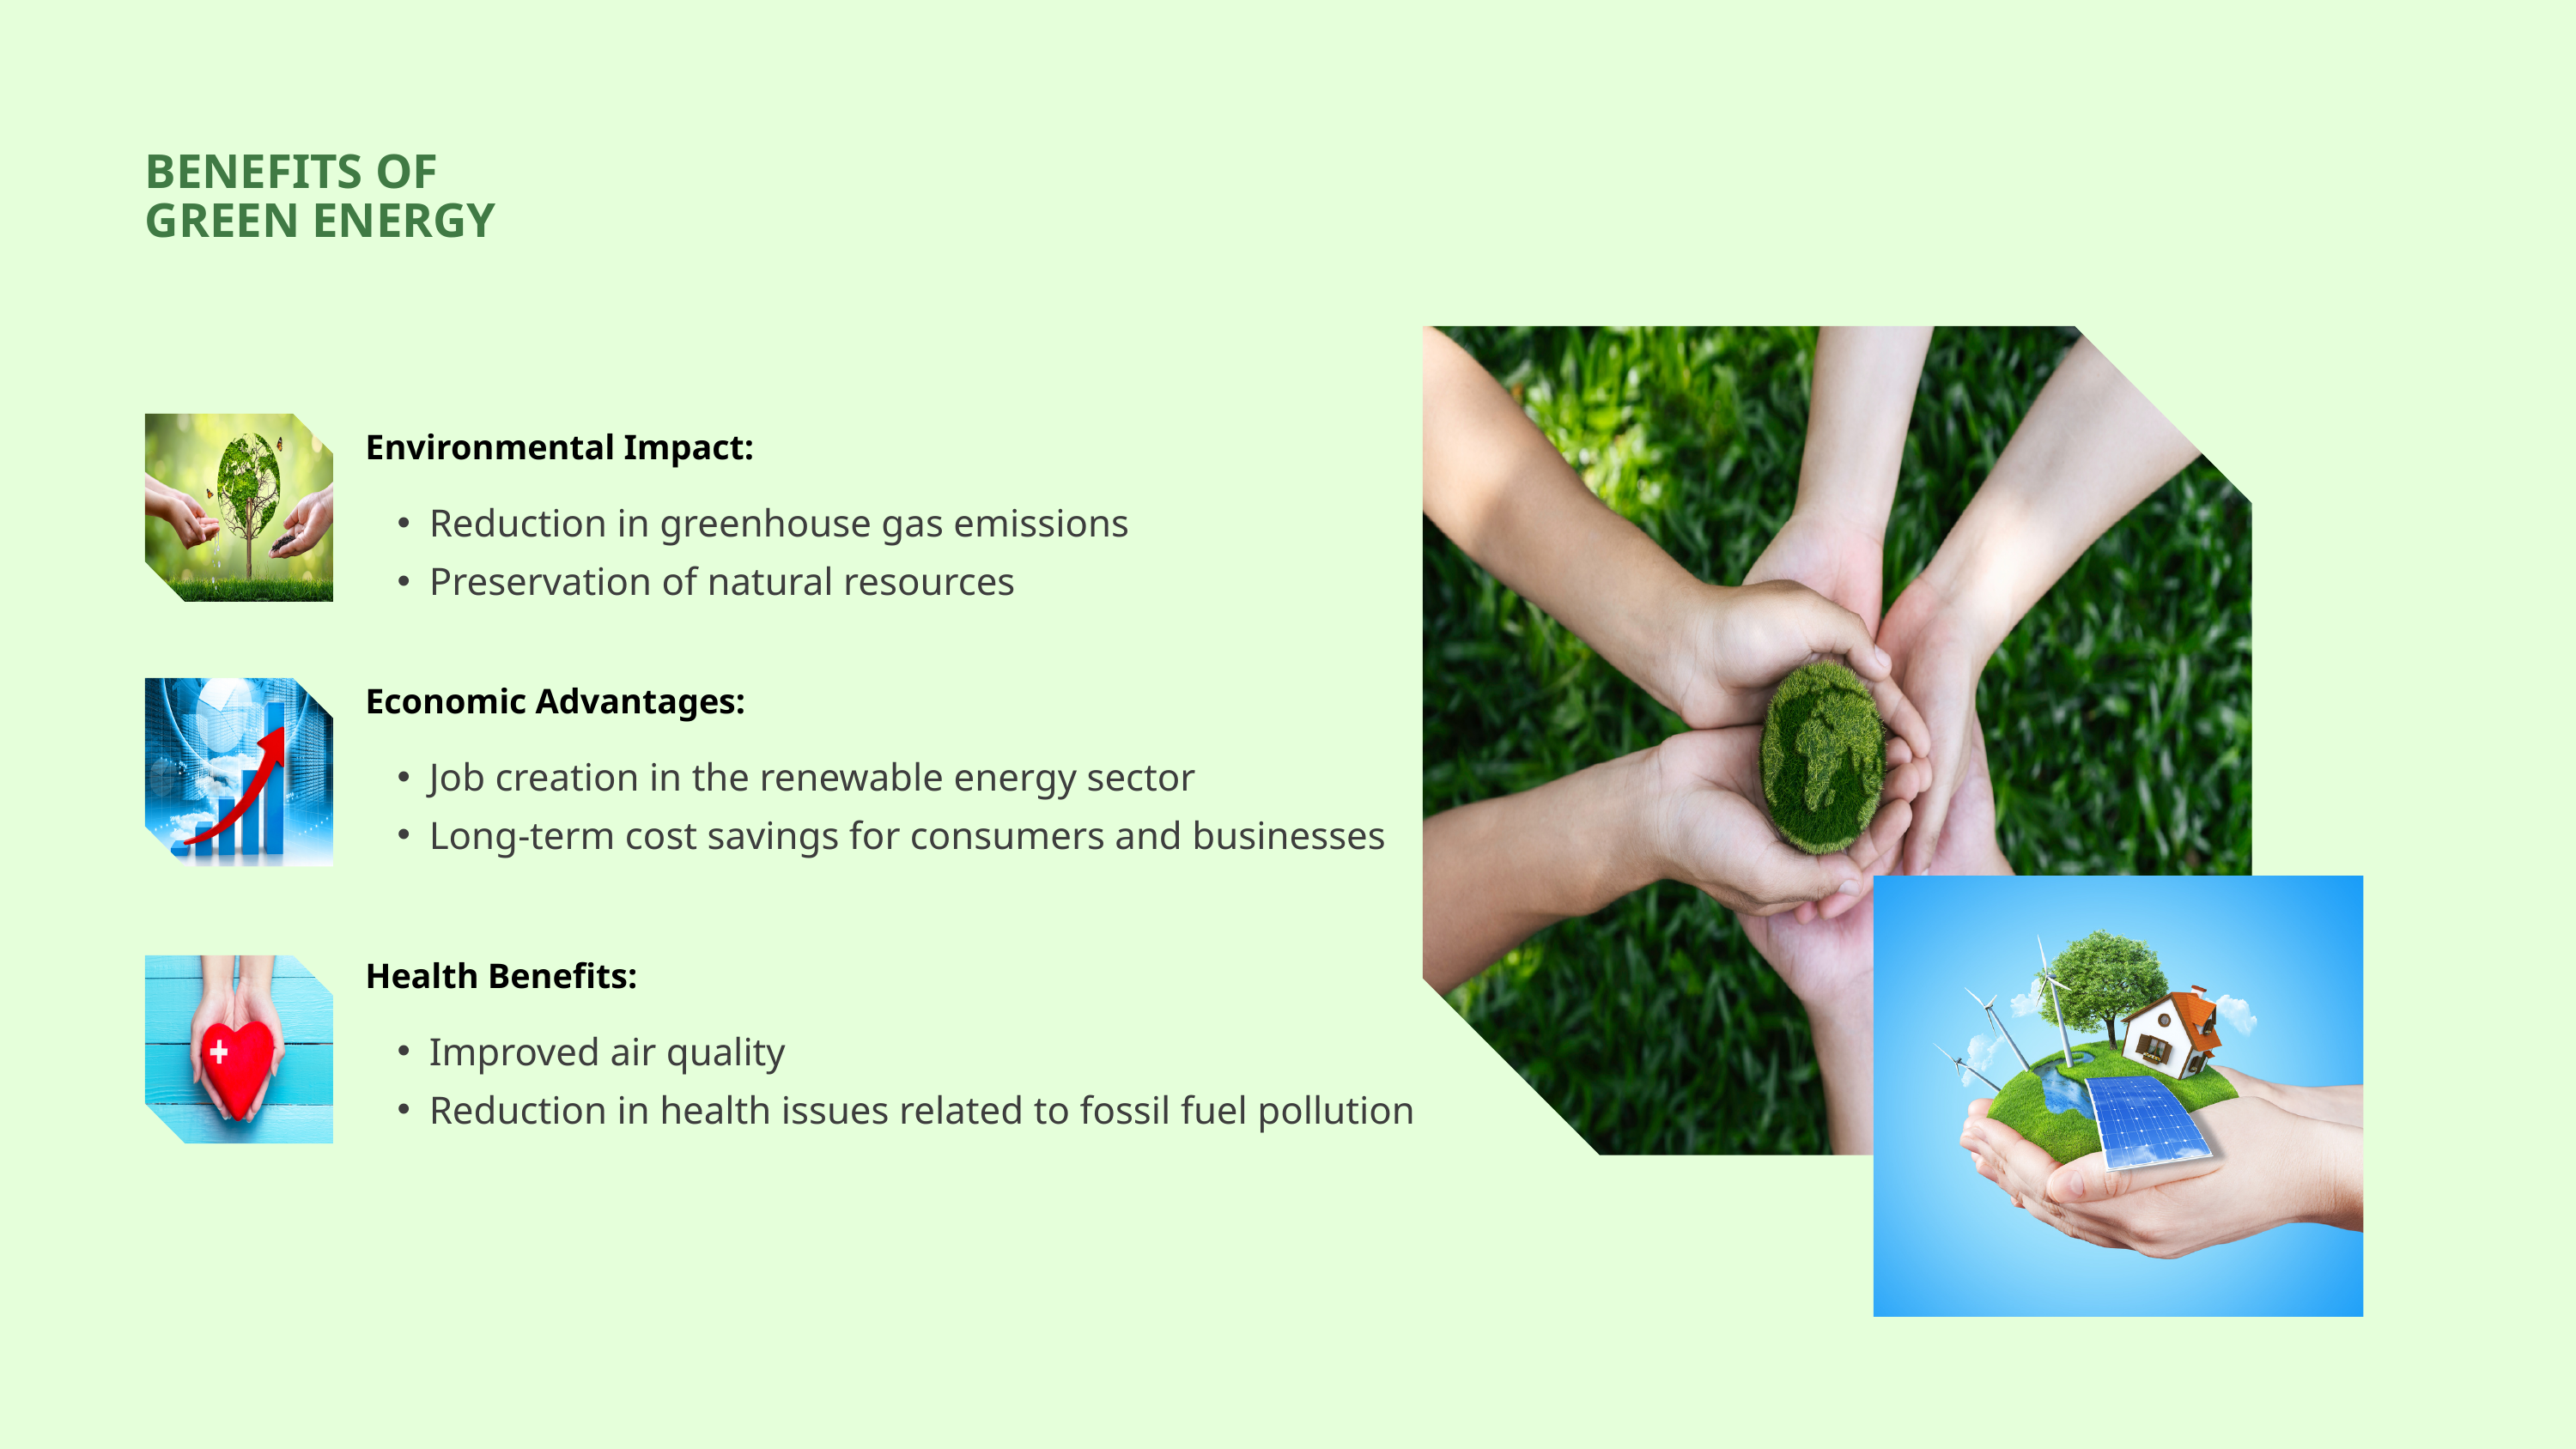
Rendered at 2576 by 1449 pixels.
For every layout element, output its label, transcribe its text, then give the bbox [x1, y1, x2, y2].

text_box BENEFITS OF GREEN ENERGY [144, 149, 556, 247]
text_box Improved air quality Reduction in health issues related to fossil fuel pollution [365, 1015, 1418, 1131]
text_box Economic Advantages: [365, 672, 777, 720]
text_box Environmental Impact: [365, 418, 805, 467]
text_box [1422, 325, 2252, 1155]
text_box Job creation in the renewable energy sector Long-term cost savings for consumers and businesses [365, 740, 1418, 858]
text_box Reduction in greenhouse gas emissions Preservation of natural resources [365, 486, 1206, 603]
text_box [144, 413, 334, 603]
text_box Health Benefits: [365, 947, 677, 995]
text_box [144, 677, 334, 867]
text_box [1873, 876, 2364, 1318]
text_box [144, 955, 334, 1144]
